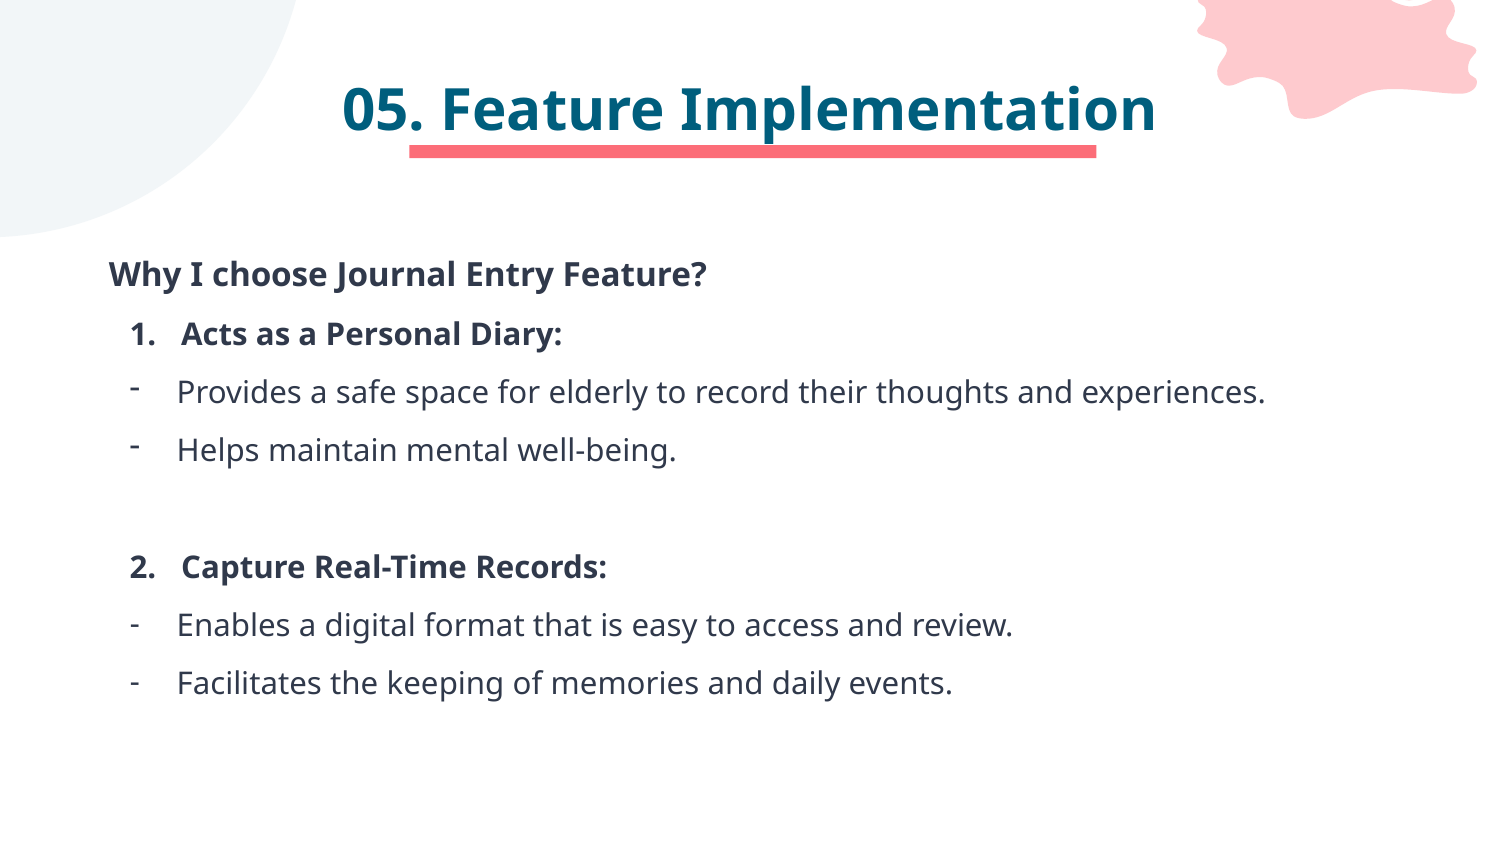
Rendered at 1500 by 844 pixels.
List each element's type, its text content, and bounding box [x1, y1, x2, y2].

text_box Why I choose Journal Entry Feature? 1. Acts as a Personal Diary: Provides a safe space for elderly to record their thoughts and experiences. Helps maintain mental well-being. 2. Capture Real-Time Records: Enables a digital format that is easy to access and review. Facilitates the keeping of memories and daily events. [93, 238, 1406, 752]
title 05. Feature Implementation [117, 56, 1383, 151]
